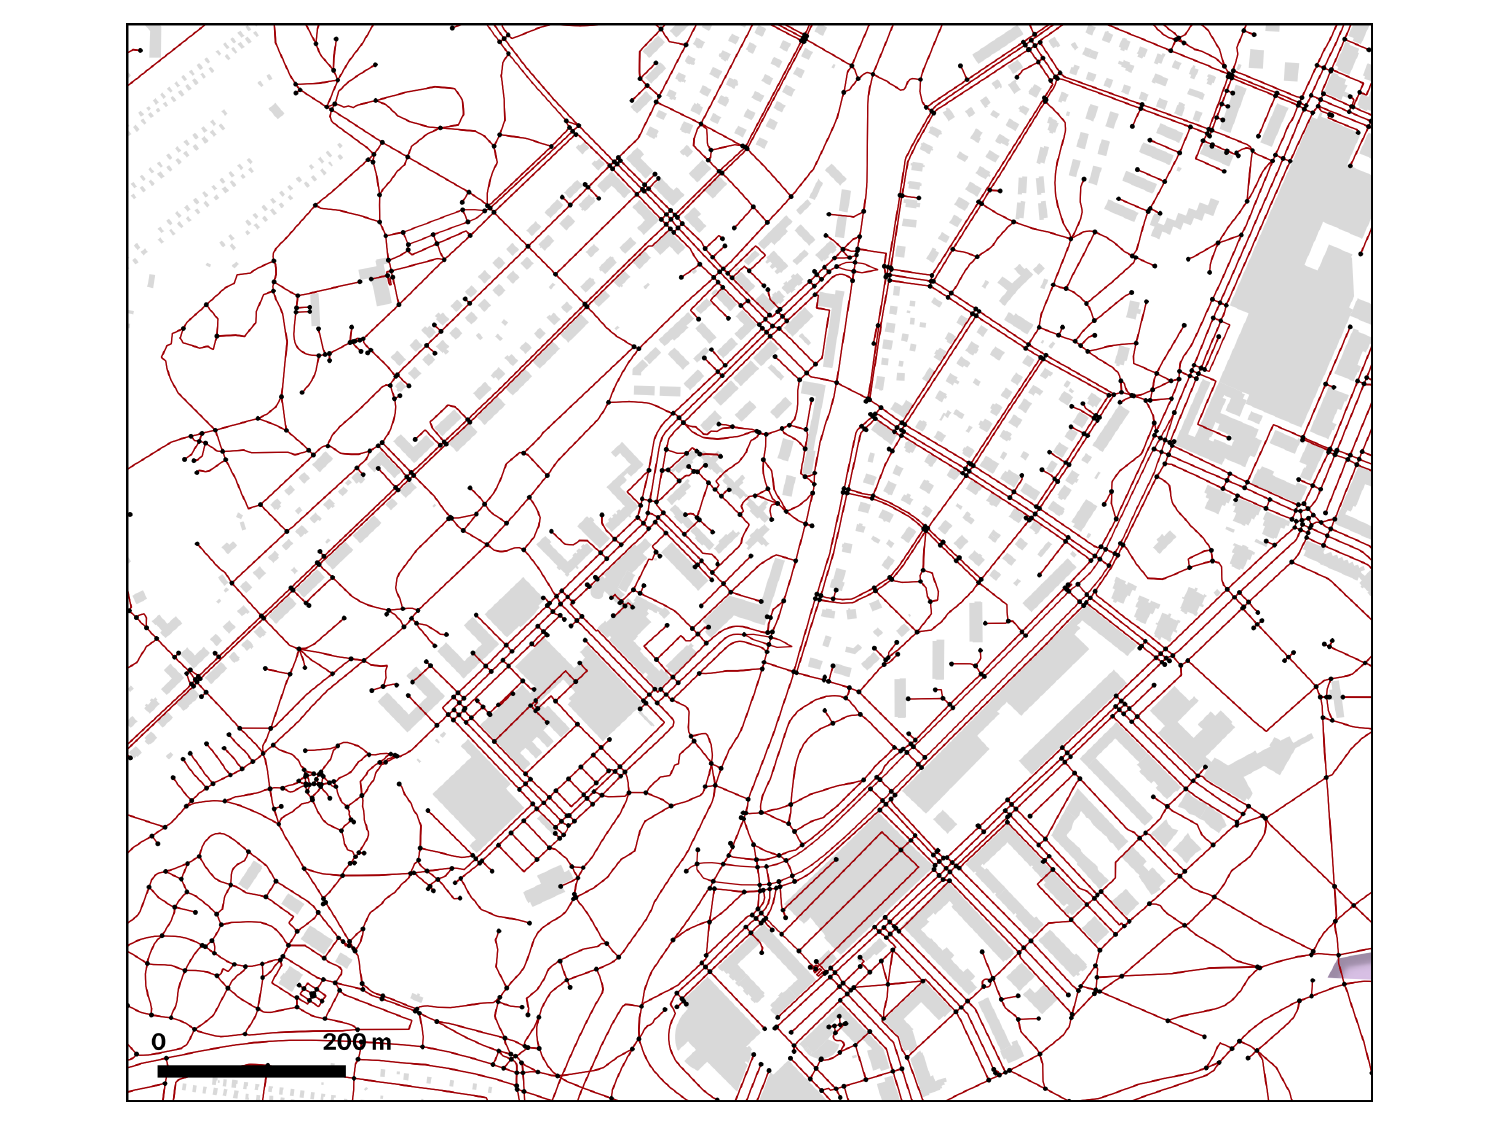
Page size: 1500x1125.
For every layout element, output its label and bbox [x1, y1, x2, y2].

picture [126, 23, 1374, 1102]
